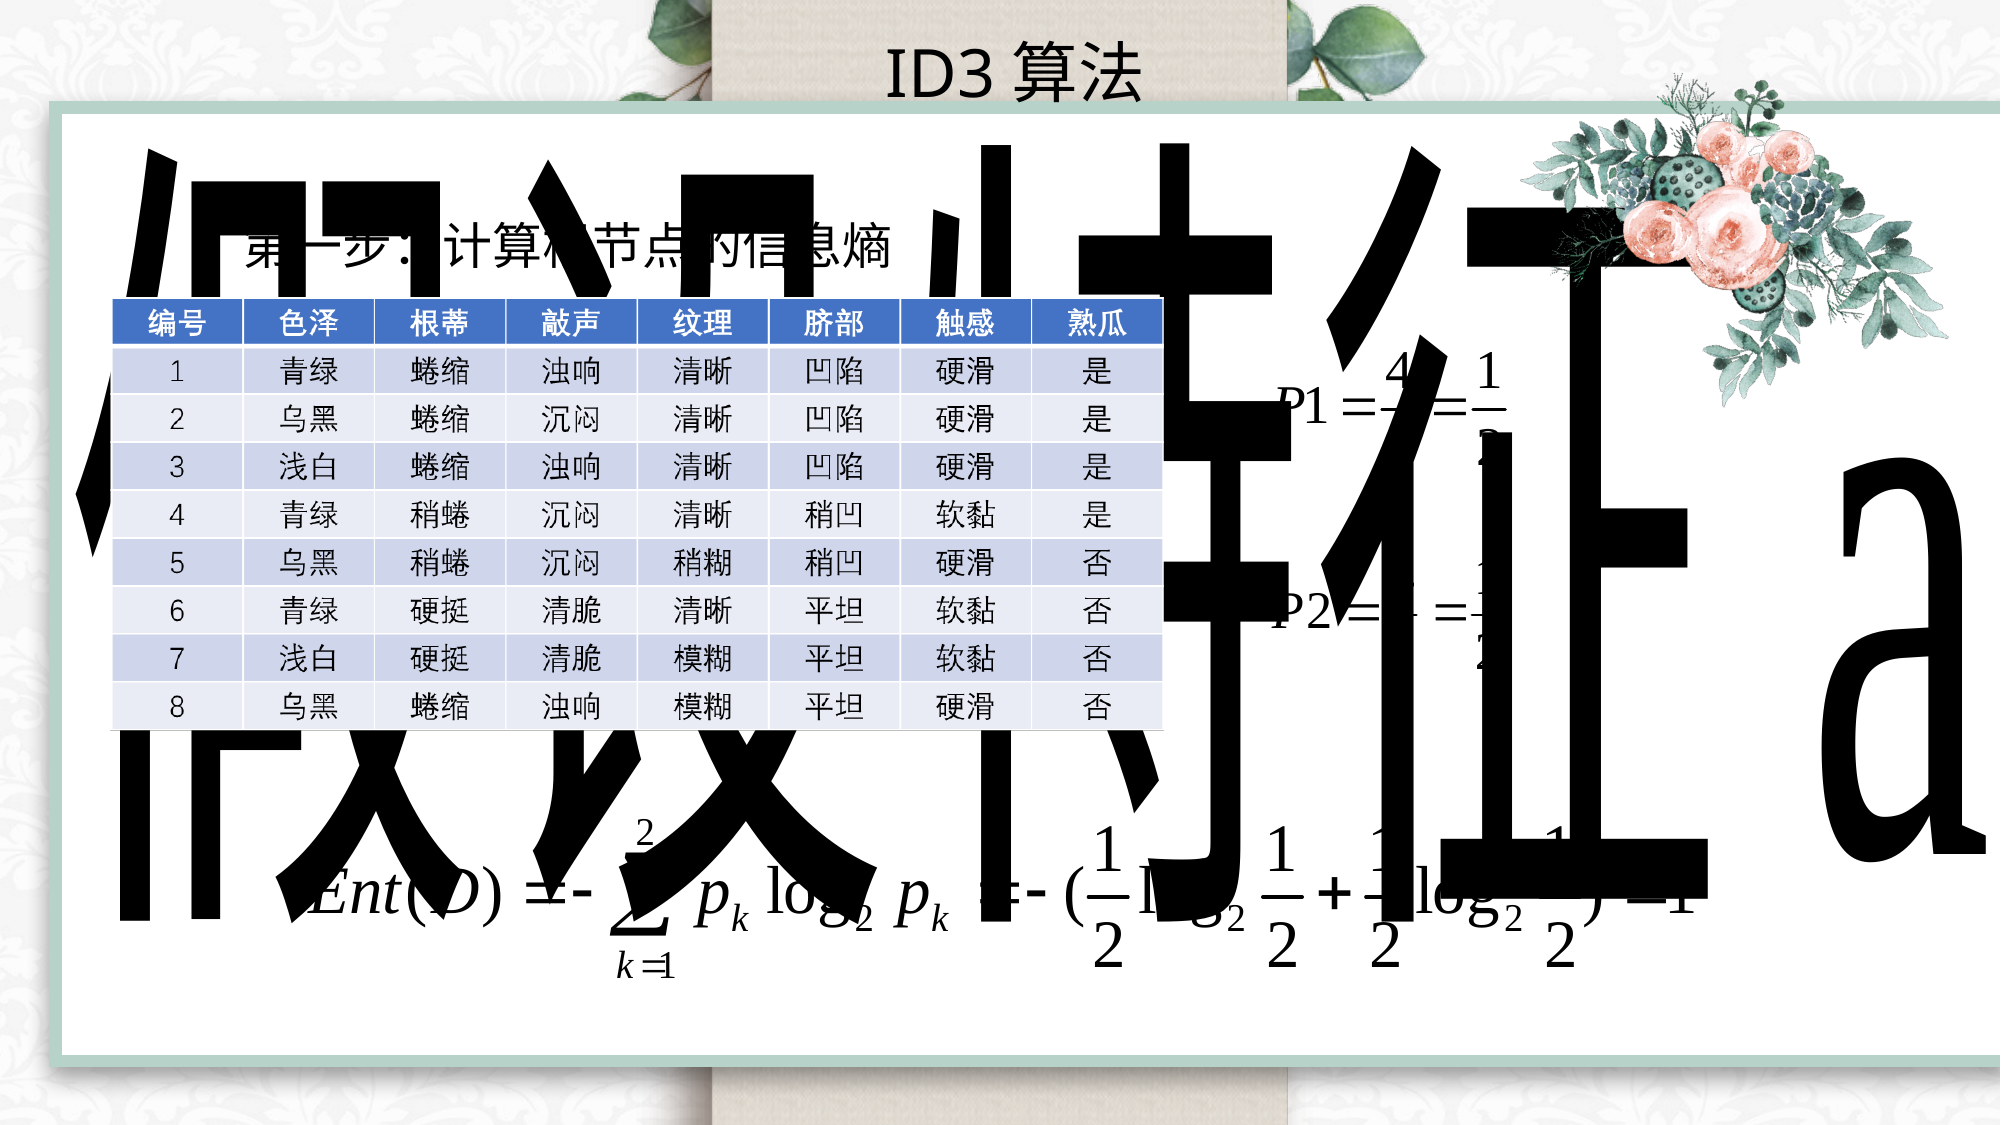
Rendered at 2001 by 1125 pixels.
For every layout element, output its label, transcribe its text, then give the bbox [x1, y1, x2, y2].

text_box 第一步：计算根节点的信息熵 [192, 207, 1528, 282]
picture [110, 293, 1166, 742]
picture [0, 0, 2000, 1125]
text_box ID3算法 [515, 23, 1516, 118]
picture [1262, 336, 1516, 478]
picture [296, 800, 1704, 993]
picture [1262, 544, 1516, 681]
